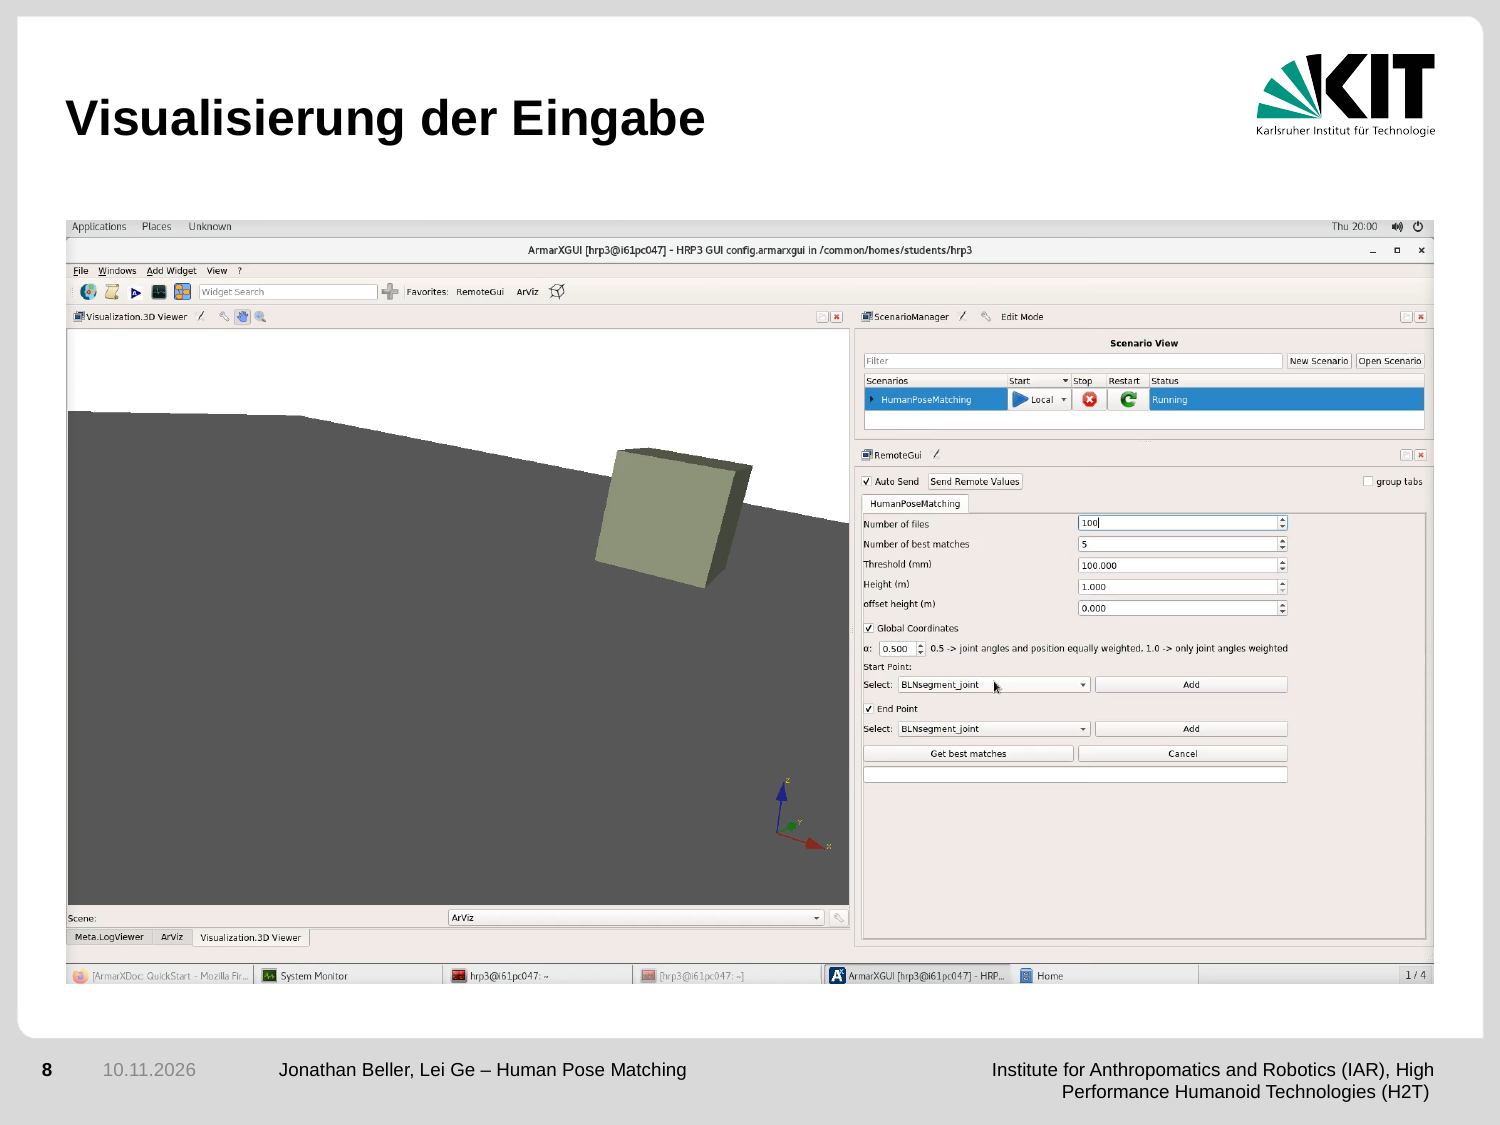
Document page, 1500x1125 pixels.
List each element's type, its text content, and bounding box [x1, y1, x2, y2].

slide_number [102, 1057, 272, 1118]
title Visualisierung der Eingabe [65, 64, 1192, 147]
slide_number 8 [41, 1057, 96, 1106]
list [65, 219, 1435, 984]
picture [0, 0, 1500, 1125]
